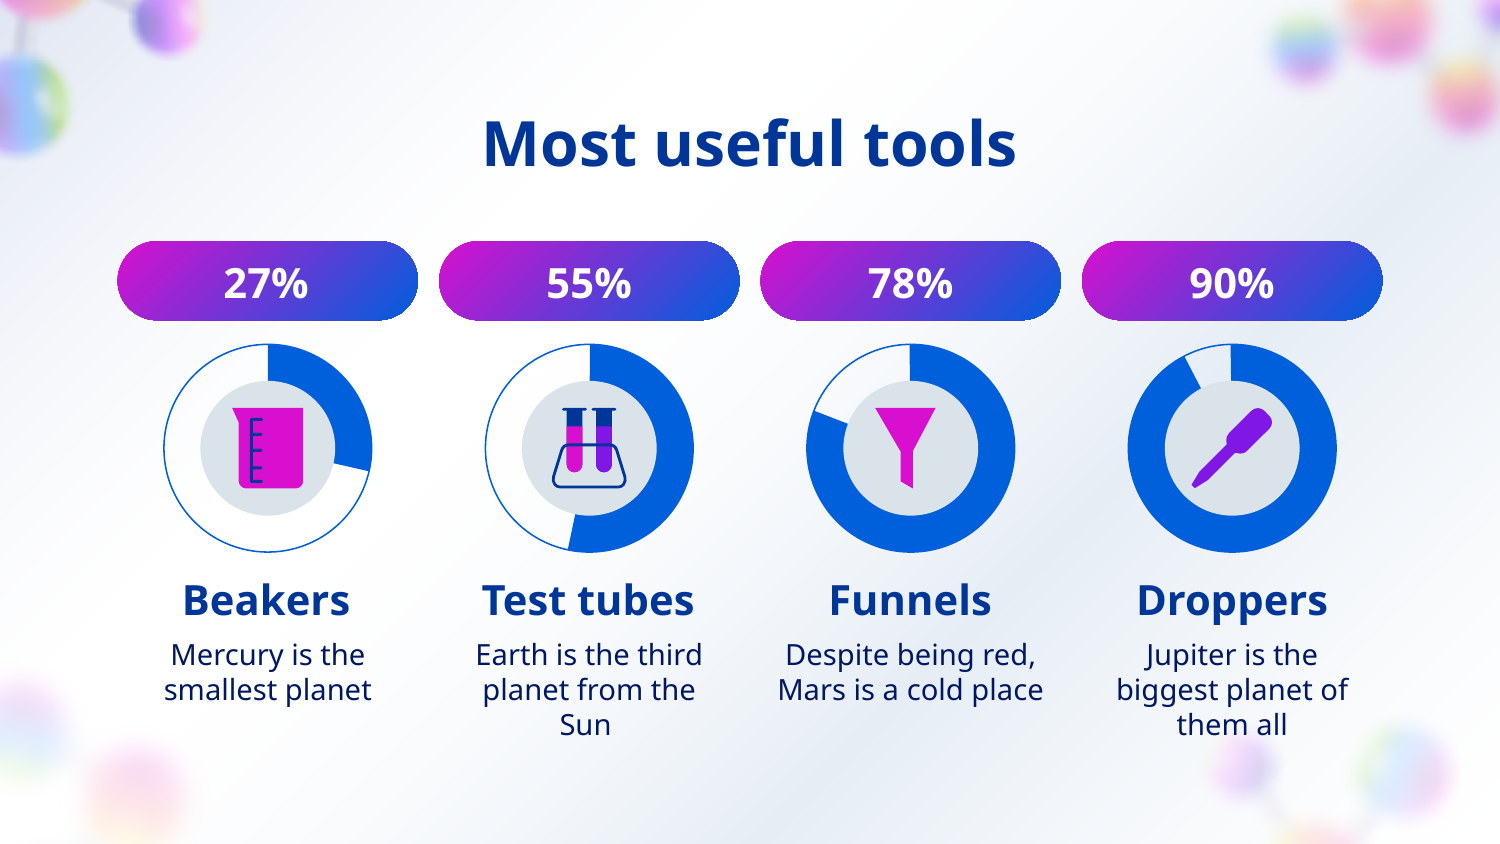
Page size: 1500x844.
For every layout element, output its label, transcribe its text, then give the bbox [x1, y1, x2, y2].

text_box [267, 344, 372, 472]
text_box Despite being red, Mars is a cold place [760, 621, 1061, 731]
text_box [1191, 408, 1273, 489]
text_box [485, 344, 589, 550]
text_box Mercury is the smallest planet [117, 621, 418, 731]
text_box [760, 251, 1061, 321]
text_box [1184, 344, 1231, 387]
text_box Test tubes [450, 570, 726, 628]
text_box [814, 344, 909, 423]
title Most useful tools [118, 88, 1382, 183]
text_box [875, 407, 936, 489]
text_box Jupiter is the biggest planet of them all [1082, 621, 1383, 731]
text_box [806, 344, 1015, 553]
text_box [163, 344, 369, 553]
text_box 78% [773, 242, 1049, 299]
text_box [1082, 252, 1383, 321]
text_box [200, 380, 336, 516]
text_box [551, 407, 628, 489]
text_box Droppers [1094, 570, 1370, 628]
text_box [521, 380, 657, 516]
text_box [117, 250, 418, 321]
text_box 27% [128, 242, 404, 299]
text_box Funnels [772, 570, 1048, 628]
text_box [843, 380, 979, 516]
text_box [1164, 380, 1300, 516]
text_box [567, 344, 694, 553]
text_box [1128, 344, 1337, 553]
text_box Earth is the third planet from the Sun [439, 621, 740, 731]
text_box [439, 251, 740, 321]
picture [0, 0, 1500, 844]
text_box Beakers [128, 570, 404, 628]
text_box 55% [451, 242, 727, 299]
text_box 90% [1094, 242, 1370, 299]
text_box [231, 407, 304, 489]
